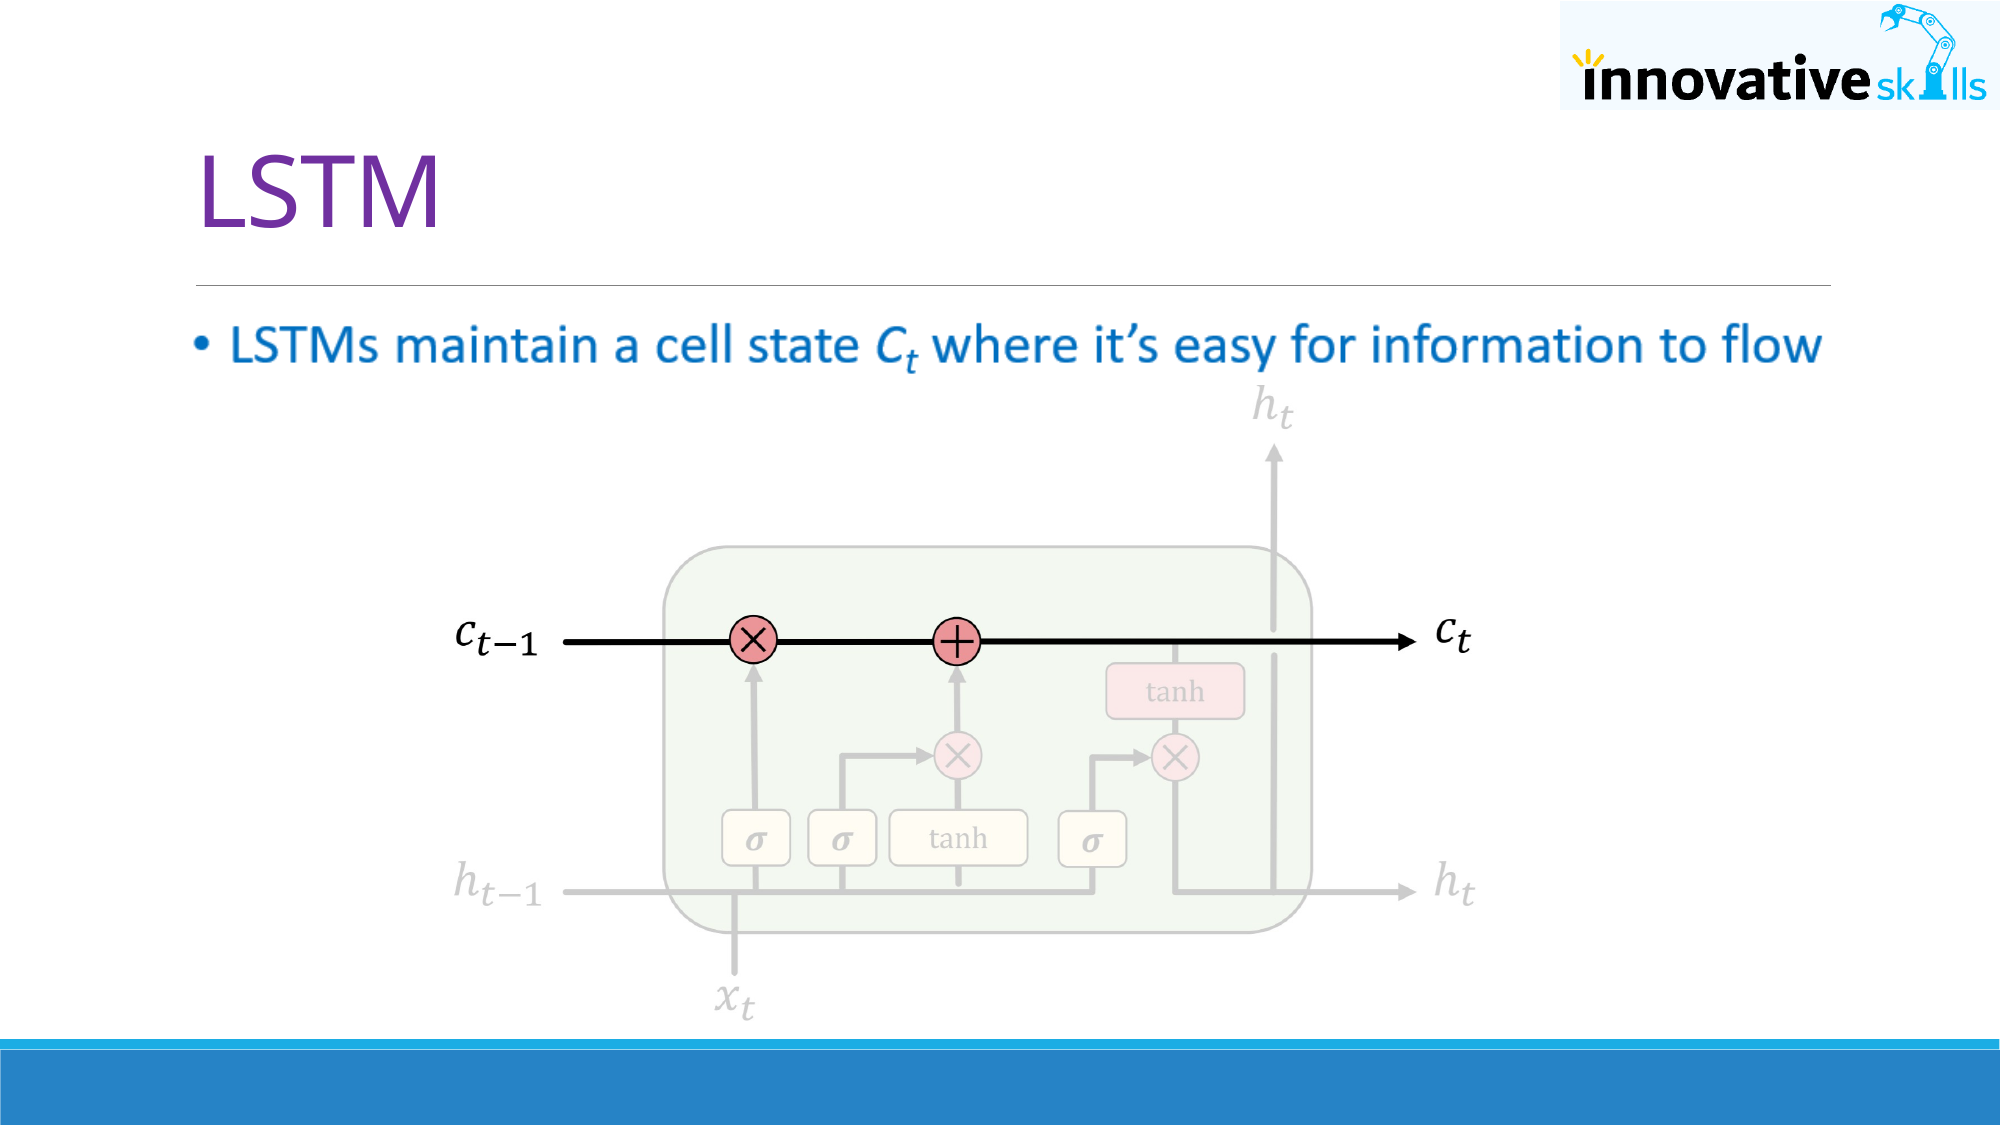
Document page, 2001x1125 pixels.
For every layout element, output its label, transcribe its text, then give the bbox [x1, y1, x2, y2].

picture [182, 306, 1831, 1021]
title LSTM [180, 47, 1830, 255]
picture [1559, 0, 2000, 111]
